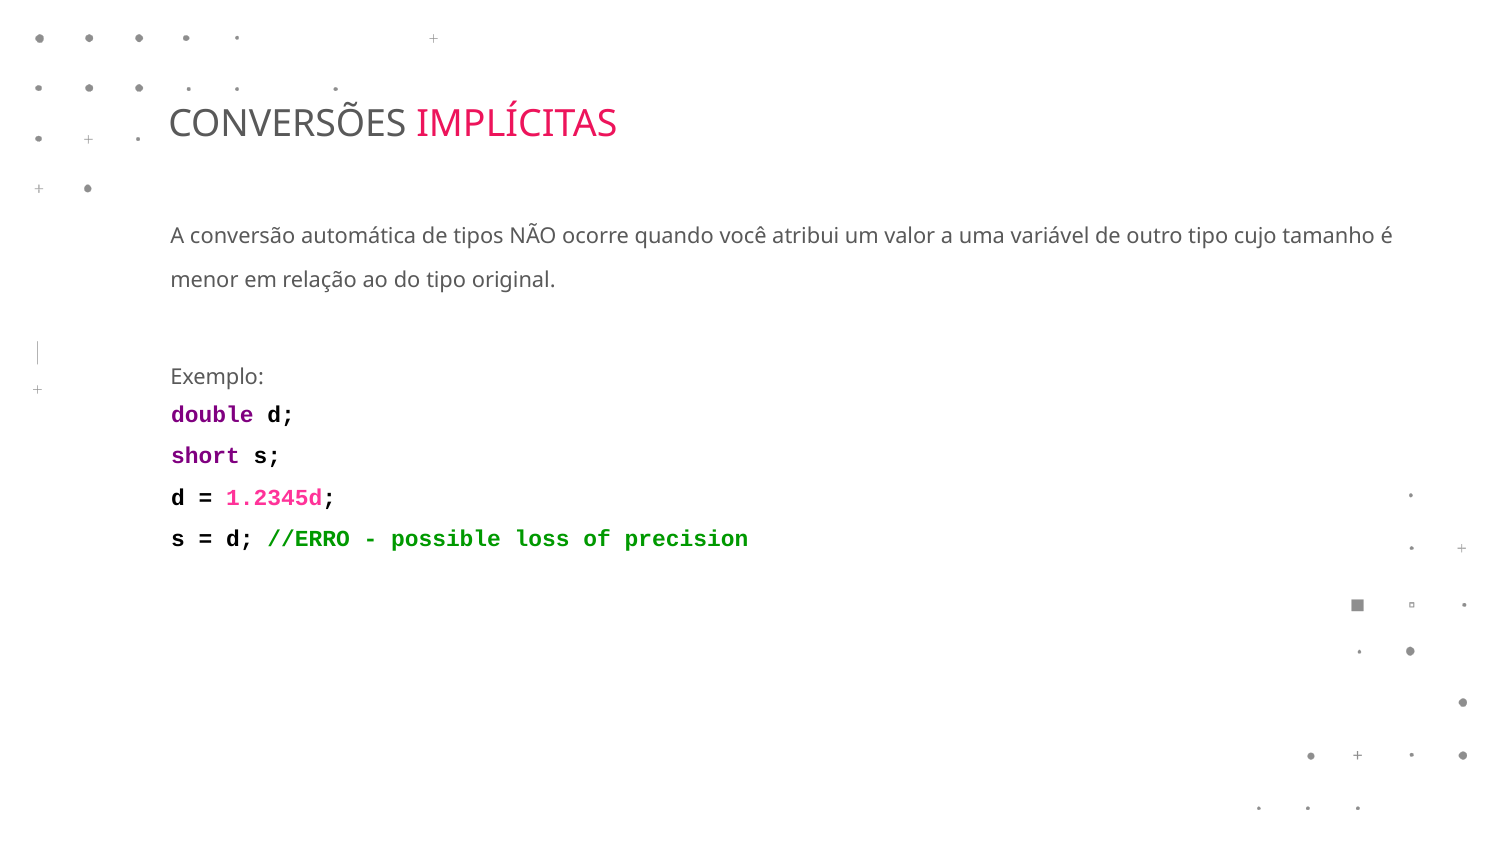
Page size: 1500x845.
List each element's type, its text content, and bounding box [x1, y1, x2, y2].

picture [33, 34, 1467, 810]
text_box double d; short s; d = 1.2345d; s = d; //ERRO - possible loss of precision [6, 378, 1216, 604]
text_box A conversão automática de tipos NÃO ocorre quando você atribui um valor a uma variável de outro tipo cujo tamanho é menor em relação ao do tipo original. Exemplo: [80, 197, 1465, 602]
text_box CONVERSÕES IMPLÍCITAS [153, 91, 729, 151]
